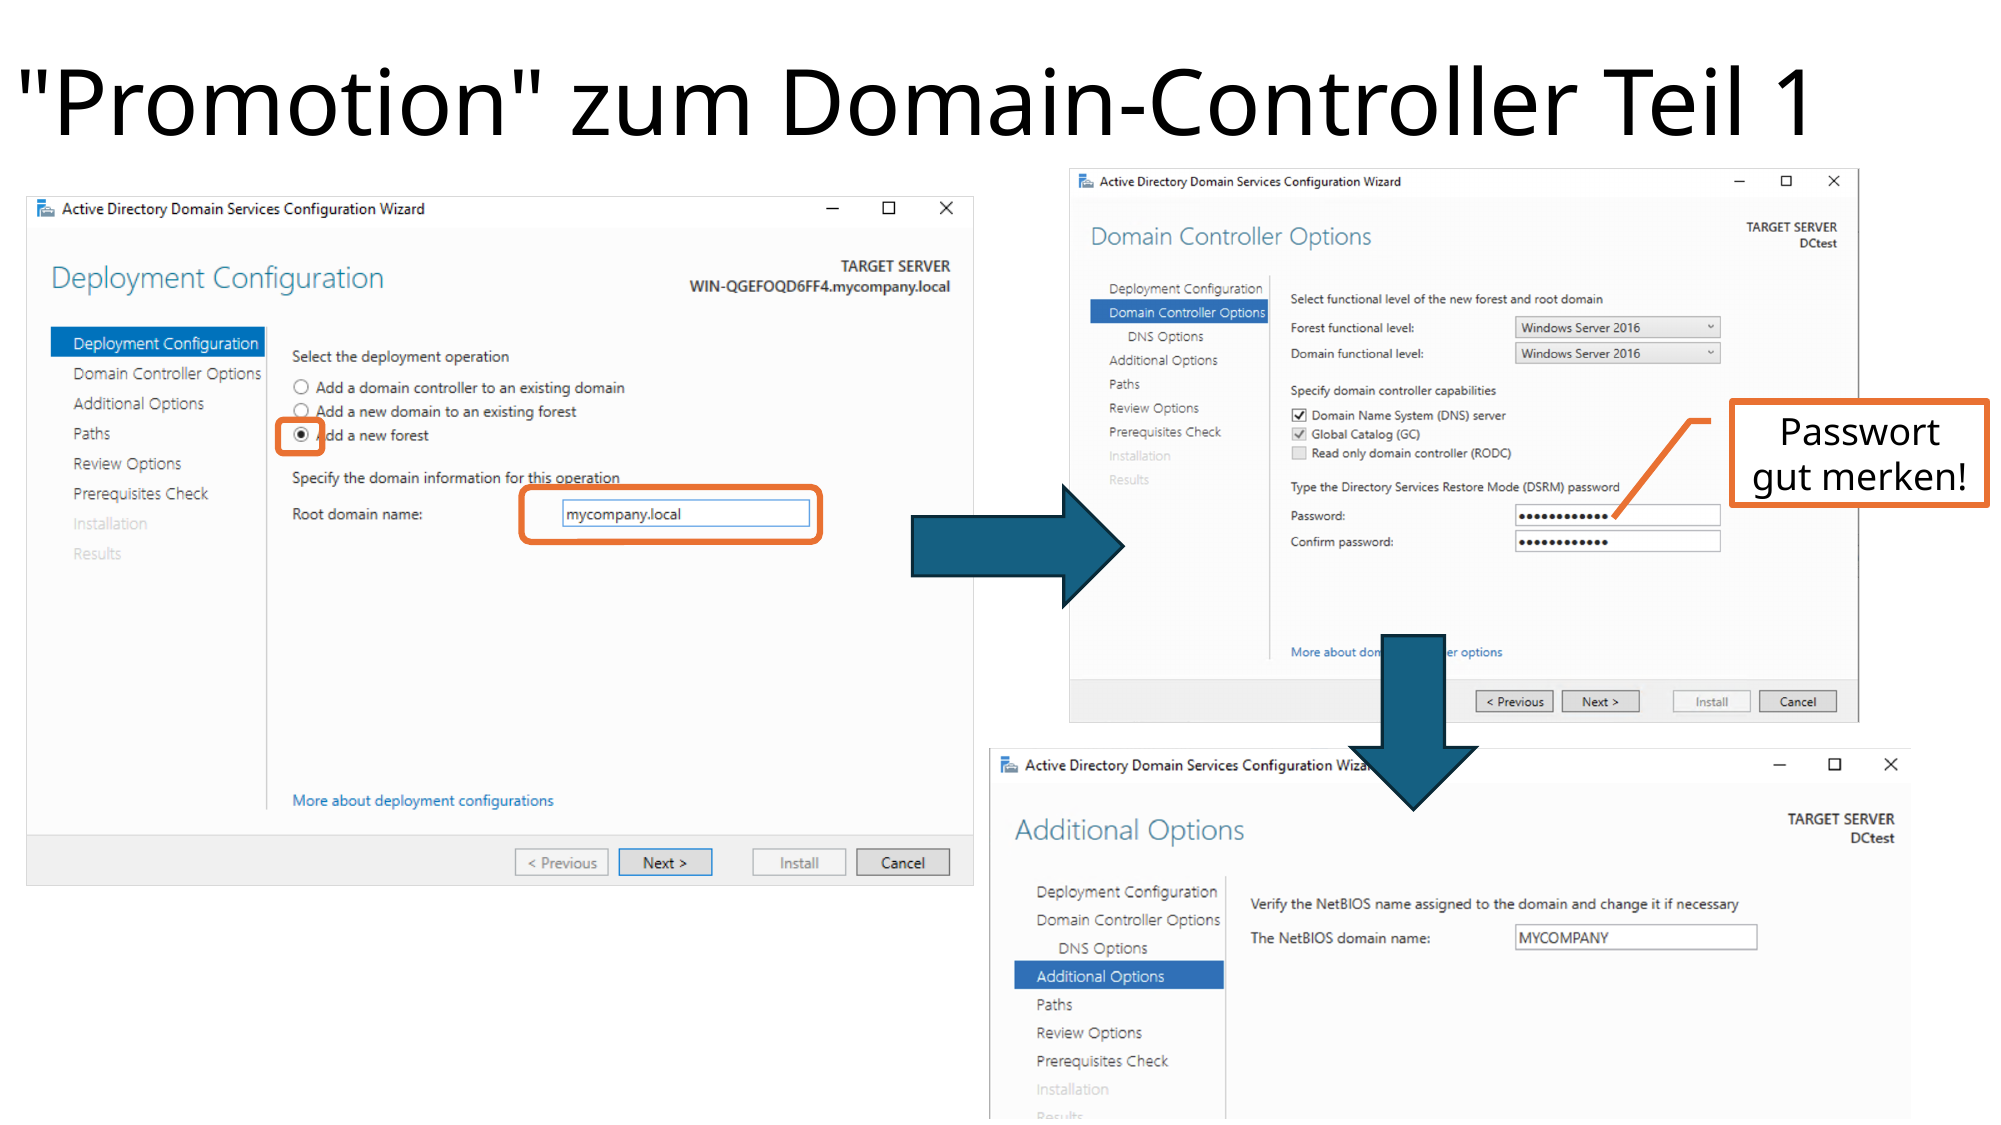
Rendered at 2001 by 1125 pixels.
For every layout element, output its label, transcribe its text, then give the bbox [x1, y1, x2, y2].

title "Promotion" zum Domain-Controller Teil 1 [0, 0, 1856, 215]
picture [1068, 167, 1861, 724]
picture [988, 747, 1912, 1120]
text_box [975, 483, 1068, 610]
text_box Passwort gut merken! [1861, 401, 1988, 506]
text_box [1347, 724, 1480, 747]
picture [25, 195, 975, 887]
